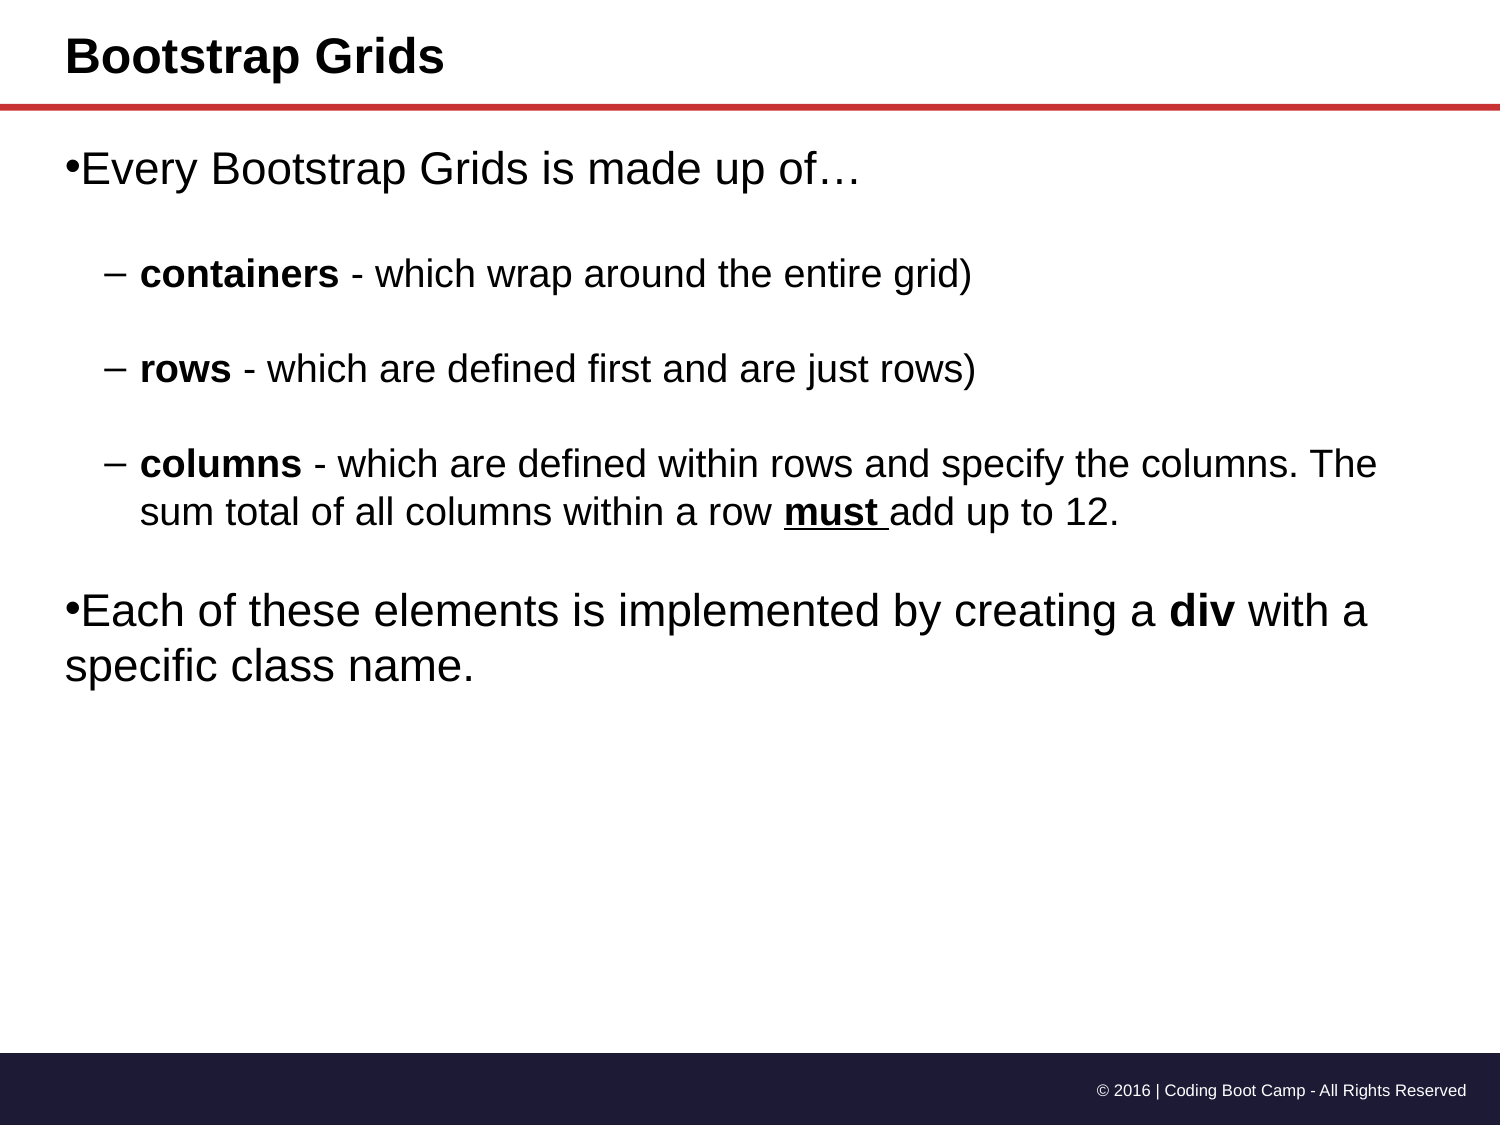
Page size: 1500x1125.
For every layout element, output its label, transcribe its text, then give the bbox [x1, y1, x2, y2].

text_box Bootstrap Grids [50, 0, 948, 108]
text_box Every Bootstrap Grids is made up of… containers - which wrap around the entire grid) rows - which are defined first and are just rows) columns - which are defined within rows and specify the columns. The sum total of all columns within a row must add up to 12. Each of these elements is implemented by creating a div with a specific class name. [50, 130, 1475, 844]
